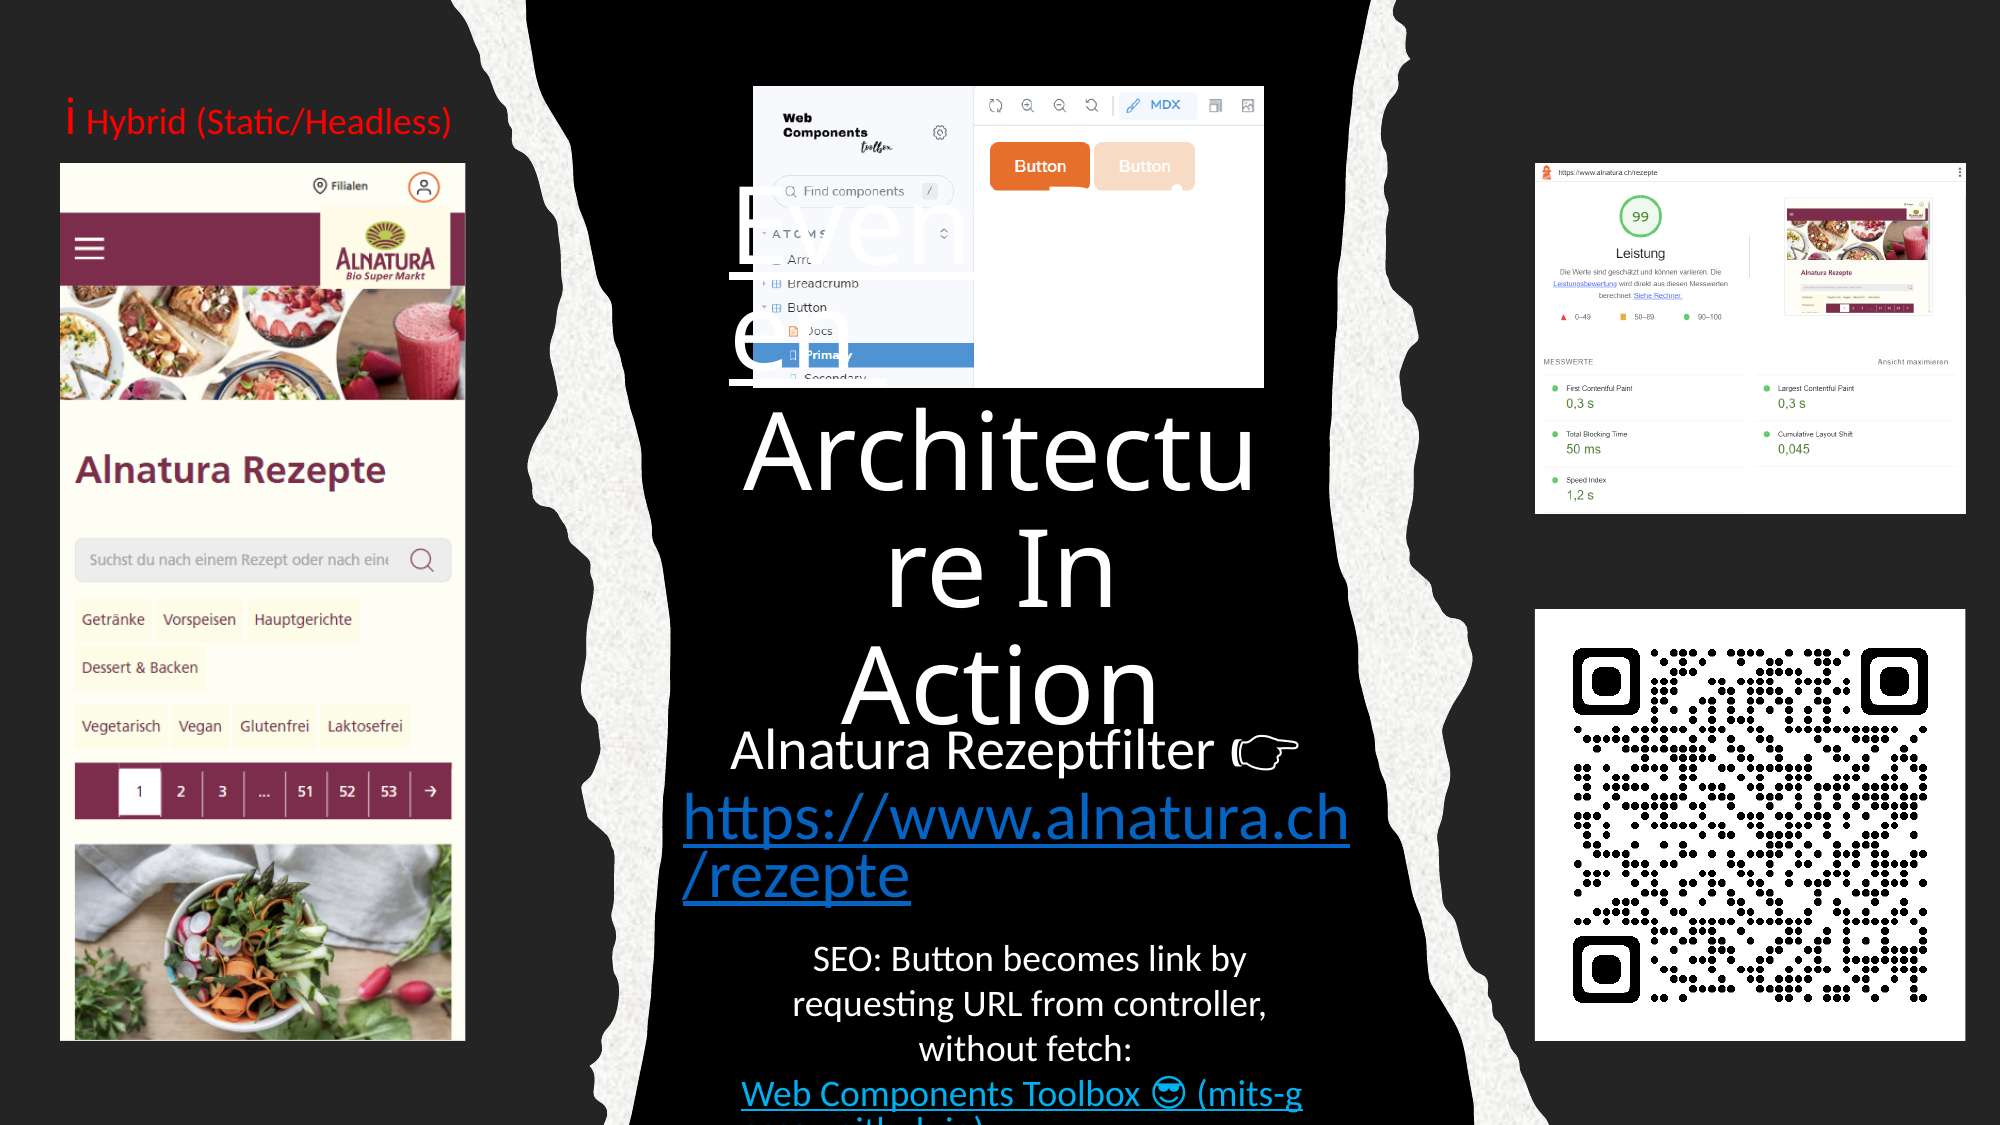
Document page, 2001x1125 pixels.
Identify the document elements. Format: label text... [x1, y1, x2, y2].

text_box [671, 0, 1329, 711]
picture [1534, 609, 1966, 1041]
picture [753, 86, 1264, 388]
text_box SEO: Button becomes link by requesting URL from controller, without fetch: Web Components Toolbox 😎 (mits-gossau.github.io) [726, 926, 1329, 1122]
picture [59, 163, 466, 1041]
title Event Driven Architecture In Action [714, 138, 1290, 649]
list Alnatura Rezeptfilter 👉 https://www.alnatura.ch/rezepte [671, 711, 1329, 986]
picture [1535, 163, 1965, 514]
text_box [0, 0, 671, 1125]
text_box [1329, 0, 2000, 1125]
text_box [671, 986, 1329, 1125]
